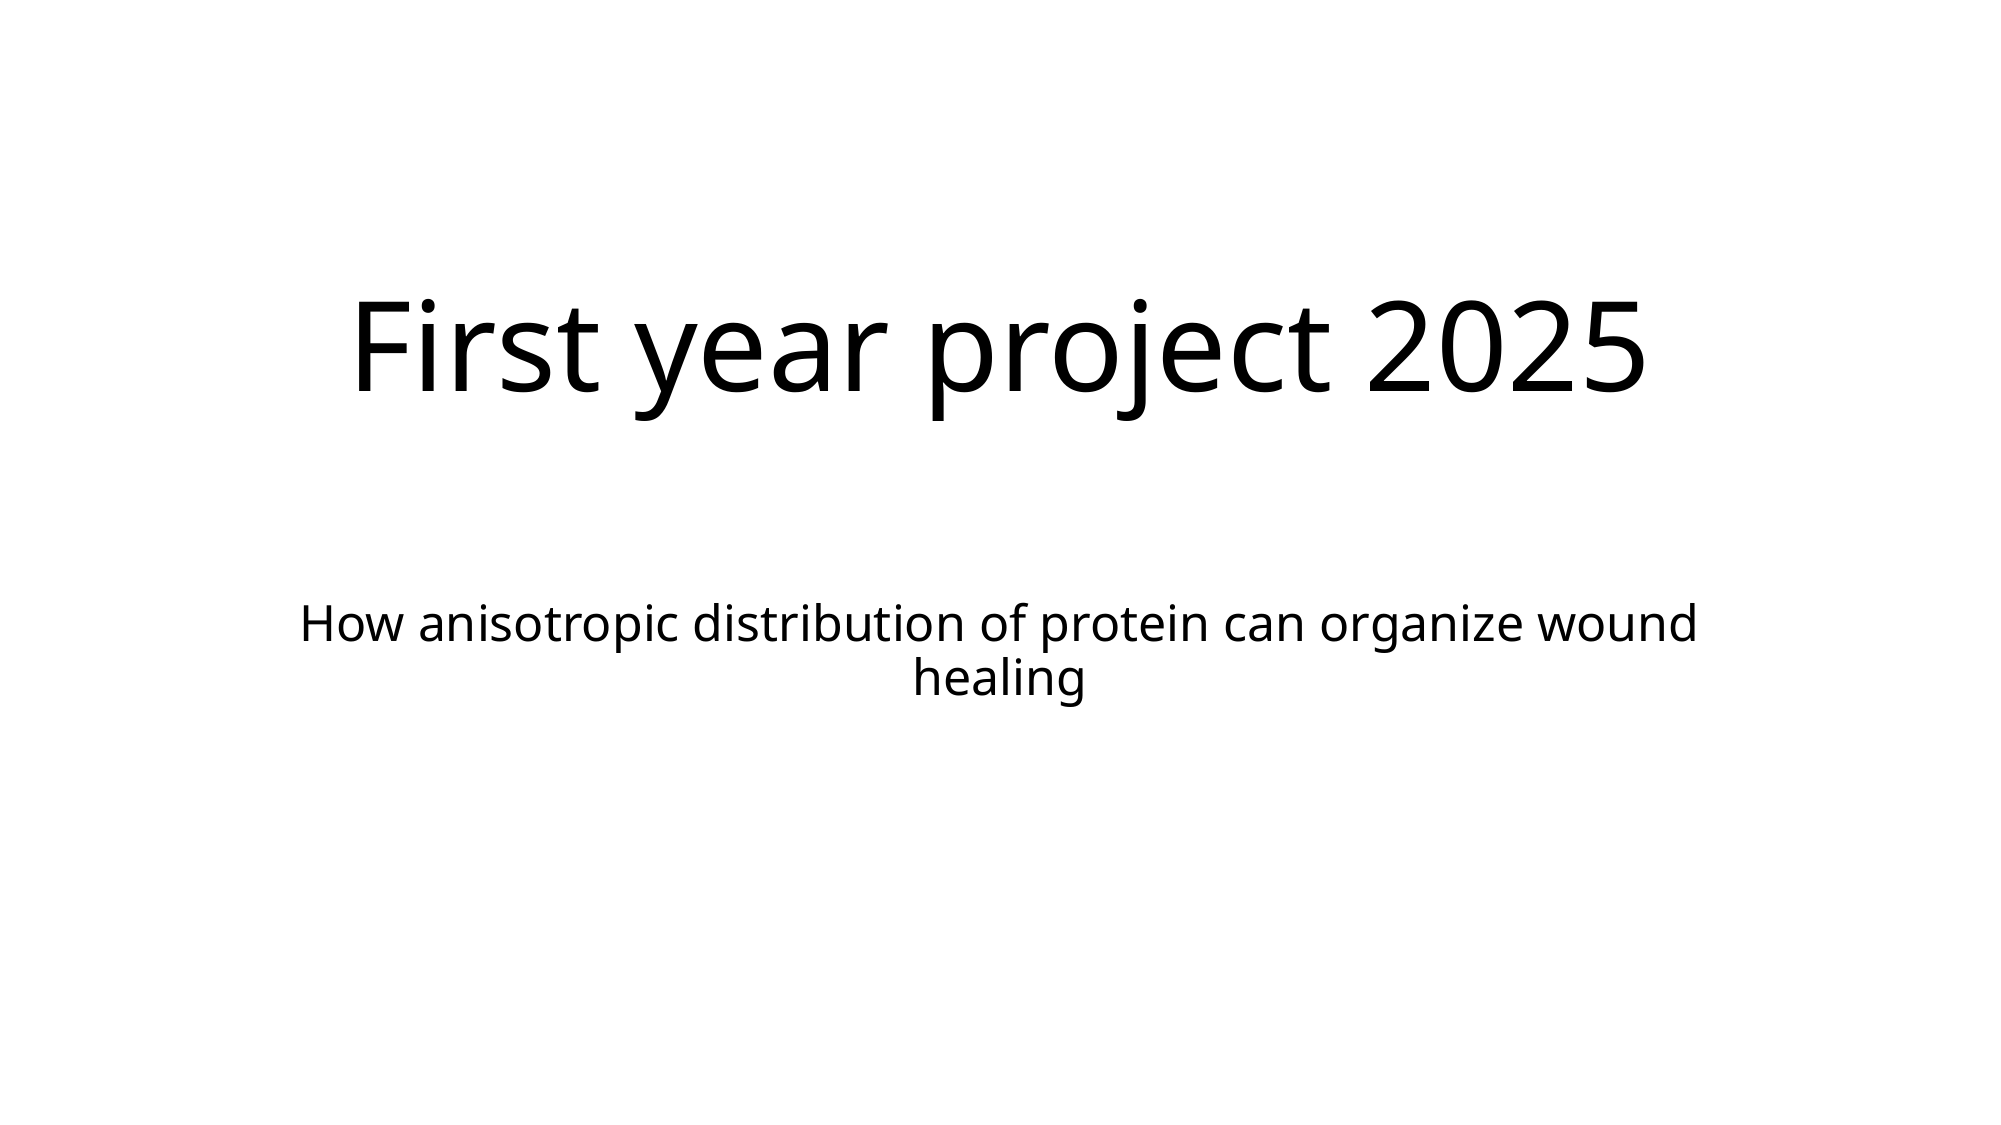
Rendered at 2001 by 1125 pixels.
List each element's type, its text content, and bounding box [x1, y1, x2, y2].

subtitle How anisotropic distribution of protein can organize wound healing [249, 590, 1750, 863]
title First year project 2025 [249, 184, 1750, 576]
